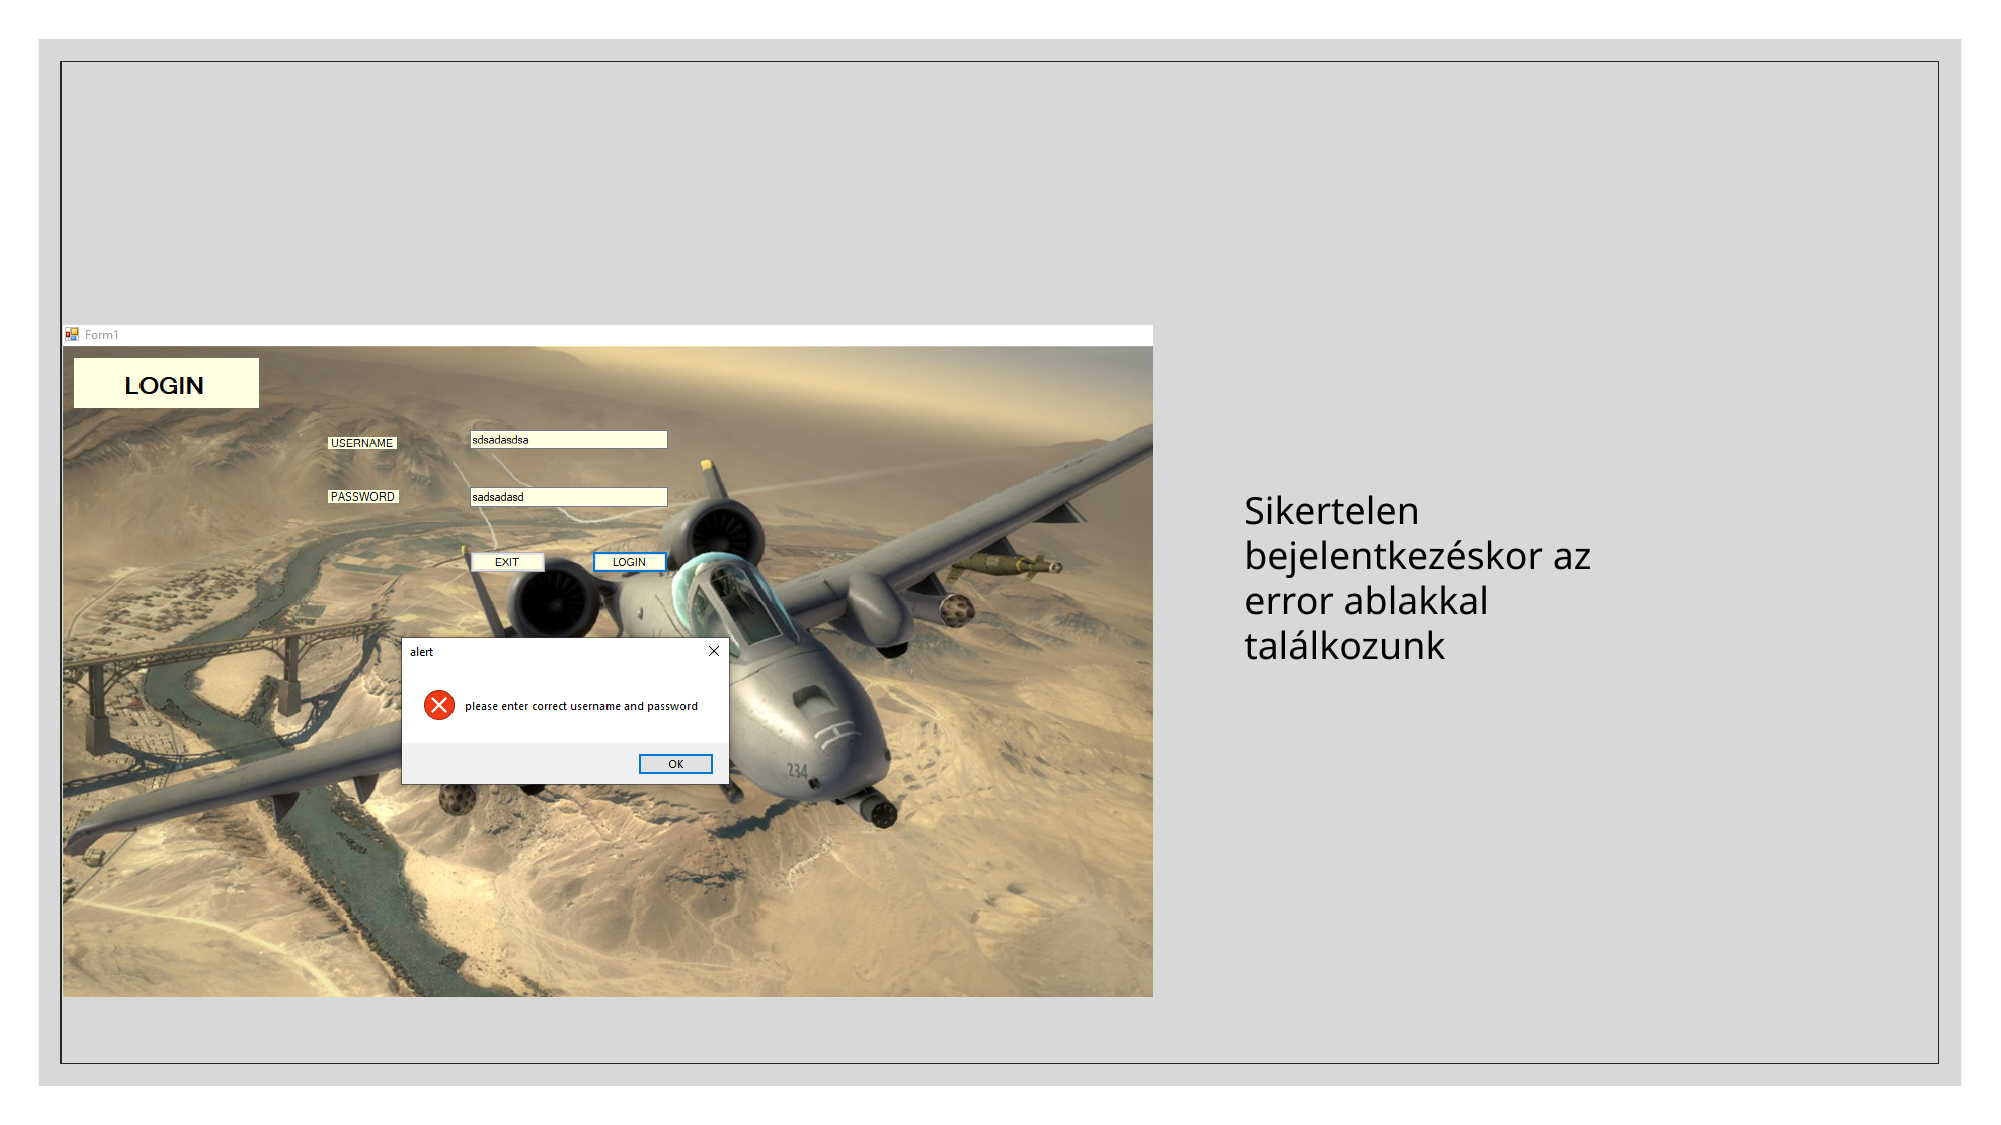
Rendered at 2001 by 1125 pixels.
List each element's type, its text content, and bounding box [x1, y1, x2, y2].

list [63, 325, 1153, 997]
text_box Sikertelen bejelentkezéskor az error ablakkal találkozunk [1229, 479, 1680, 675]
